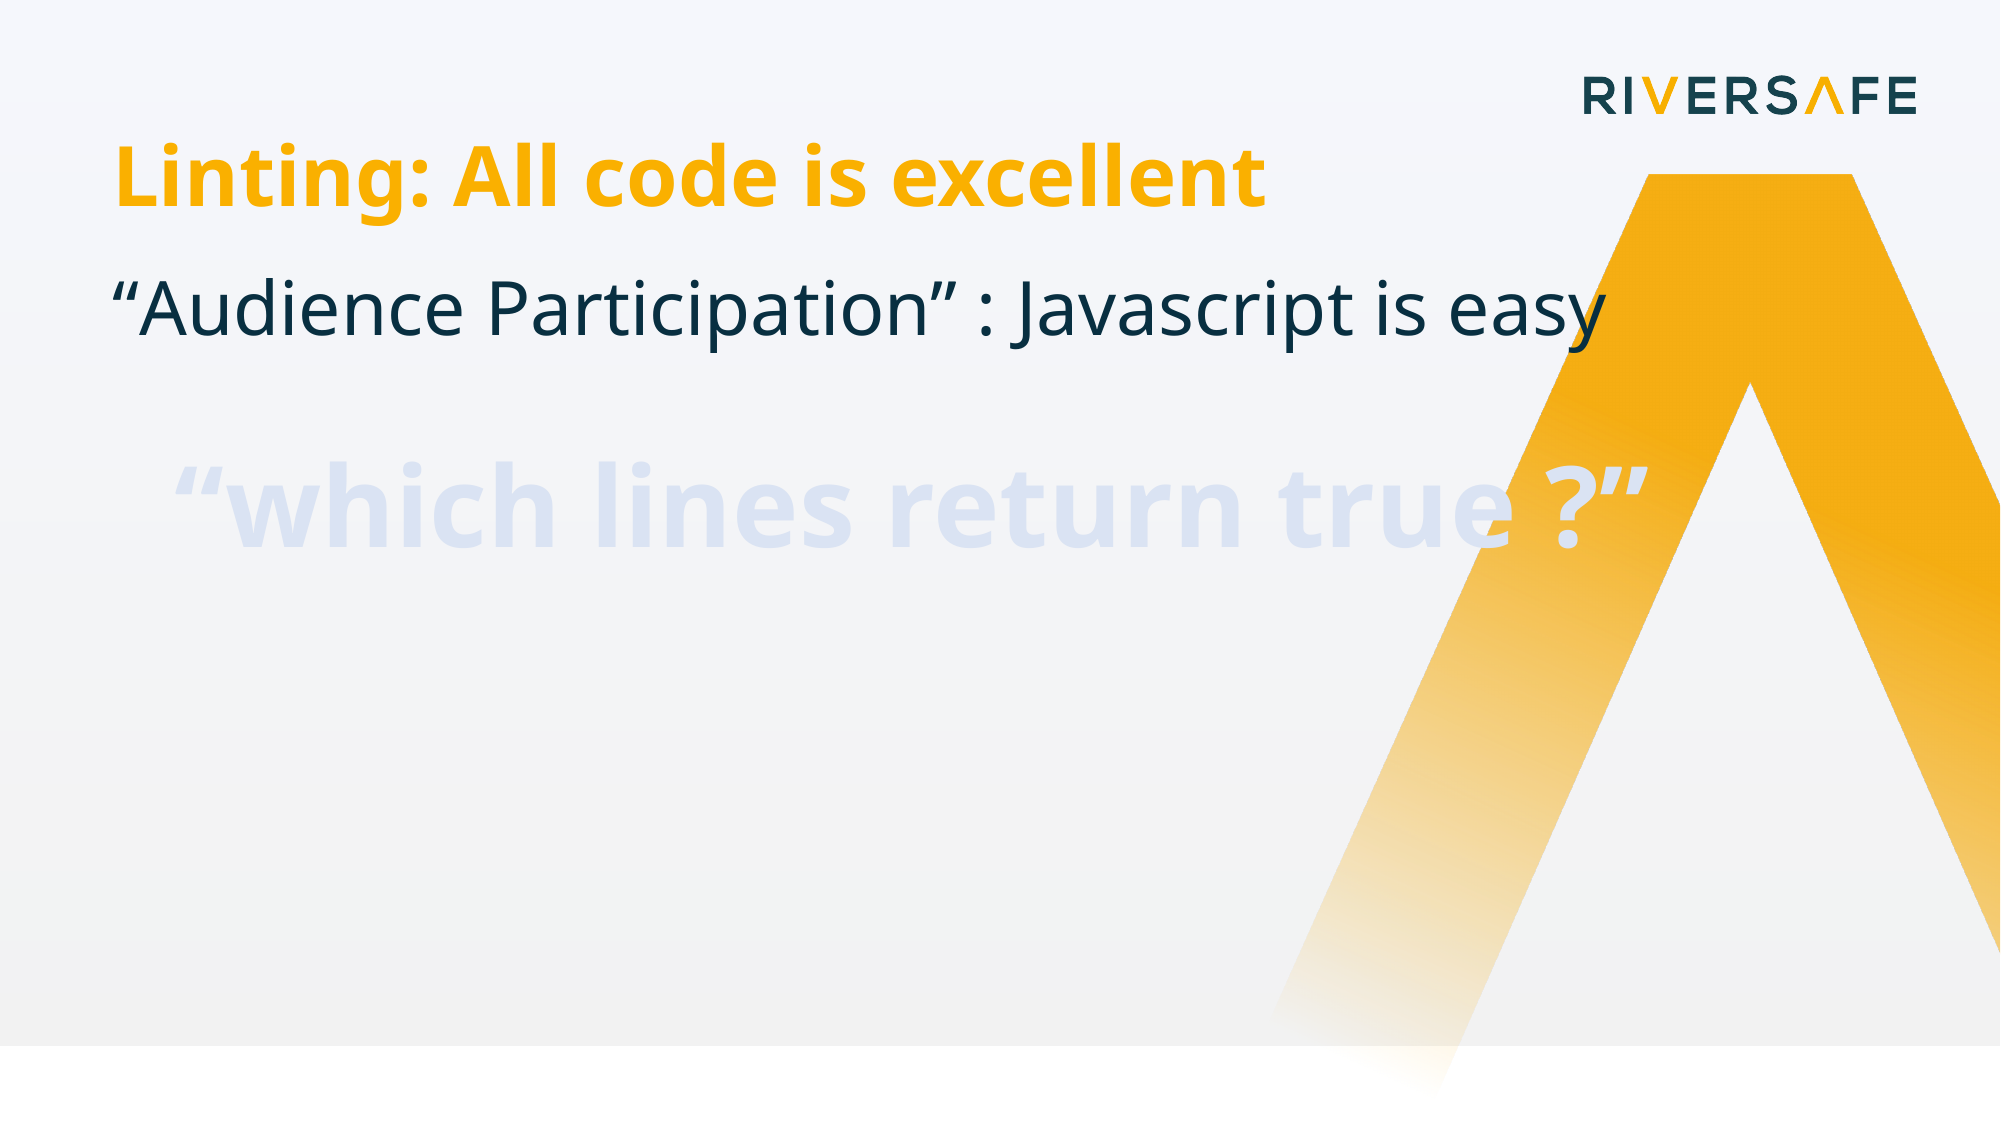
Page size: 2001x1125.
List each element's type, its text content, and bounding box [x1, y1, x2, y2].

picture [1584, 75, 1916, 115]
text_box “which lines return true ?” [159, 427, 1695, 578]
text_box “Audience Participation” : Javascript is easy [97, 252, 1883, 382]
picture [1206, 174, 2001, 1125]
text_box Linting: All code is excellent [97, 126, 1497, 207]
